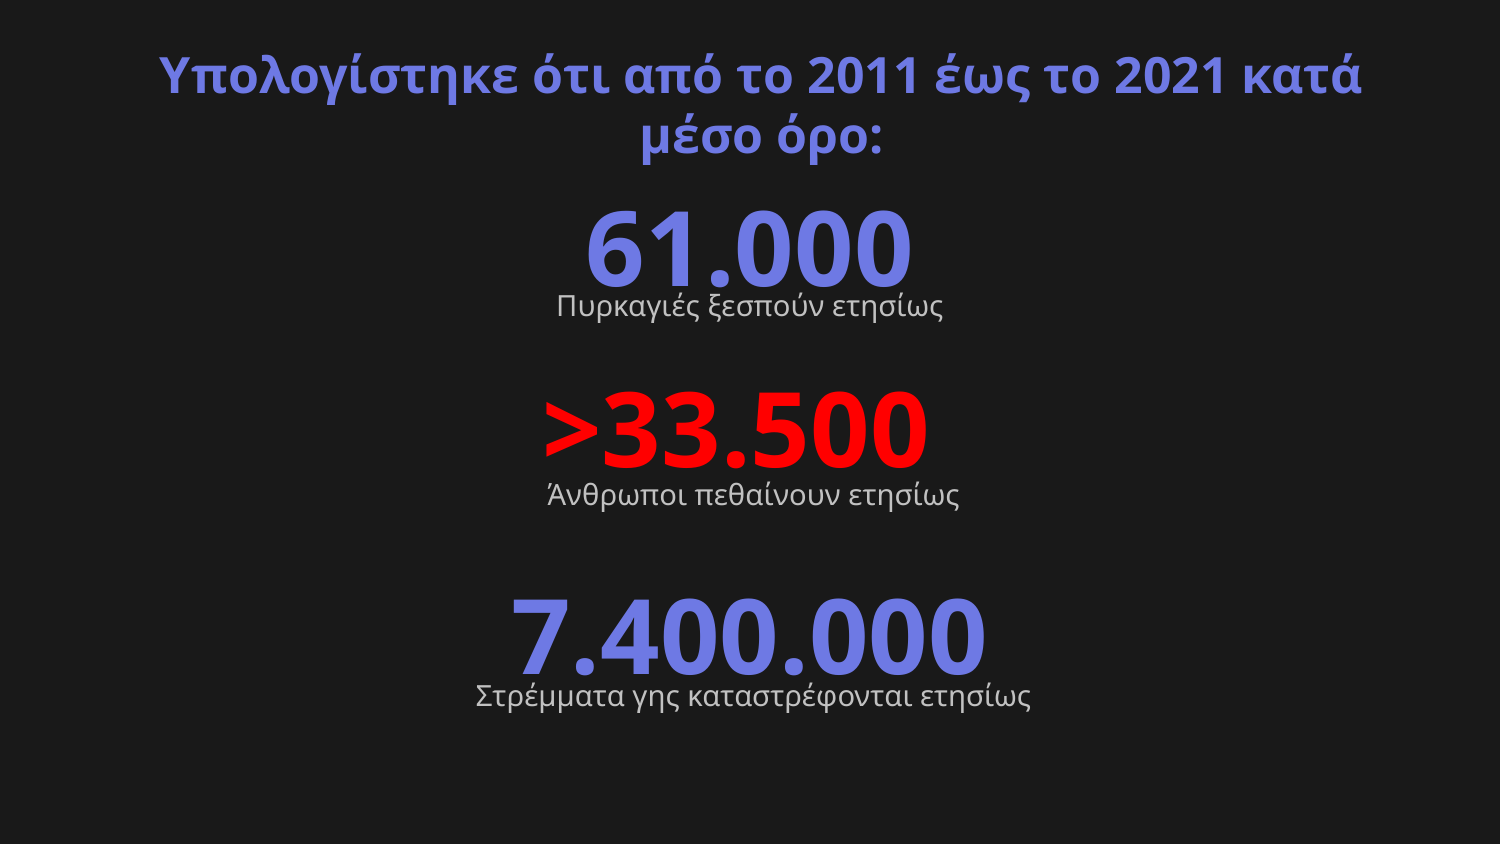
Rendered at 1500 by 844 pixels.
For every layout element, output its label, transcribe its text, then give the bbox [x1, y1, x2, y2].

subtitle Στρέμματα γης καταστρέφονται ετησίως [355, 666, 1152, 724]
subtitle Άνθρωποι πεθαίνουν ετησίως [355, 465, 1152, 523]
title 7.400.000 [223, 576, 1277, 689]
title >33.500 [223, 369, 1277, 482]
text_box Υπολογίστηκε ότι από το 2011 έως το 2021 κατά μέσο όρο: [99, 61, 1425, 145]
subtitle Πυρκαγιές ξεσπούν ετησίως [351, 275, 1149, 334]
title 61.000 [223, 189, 1277, 302]
